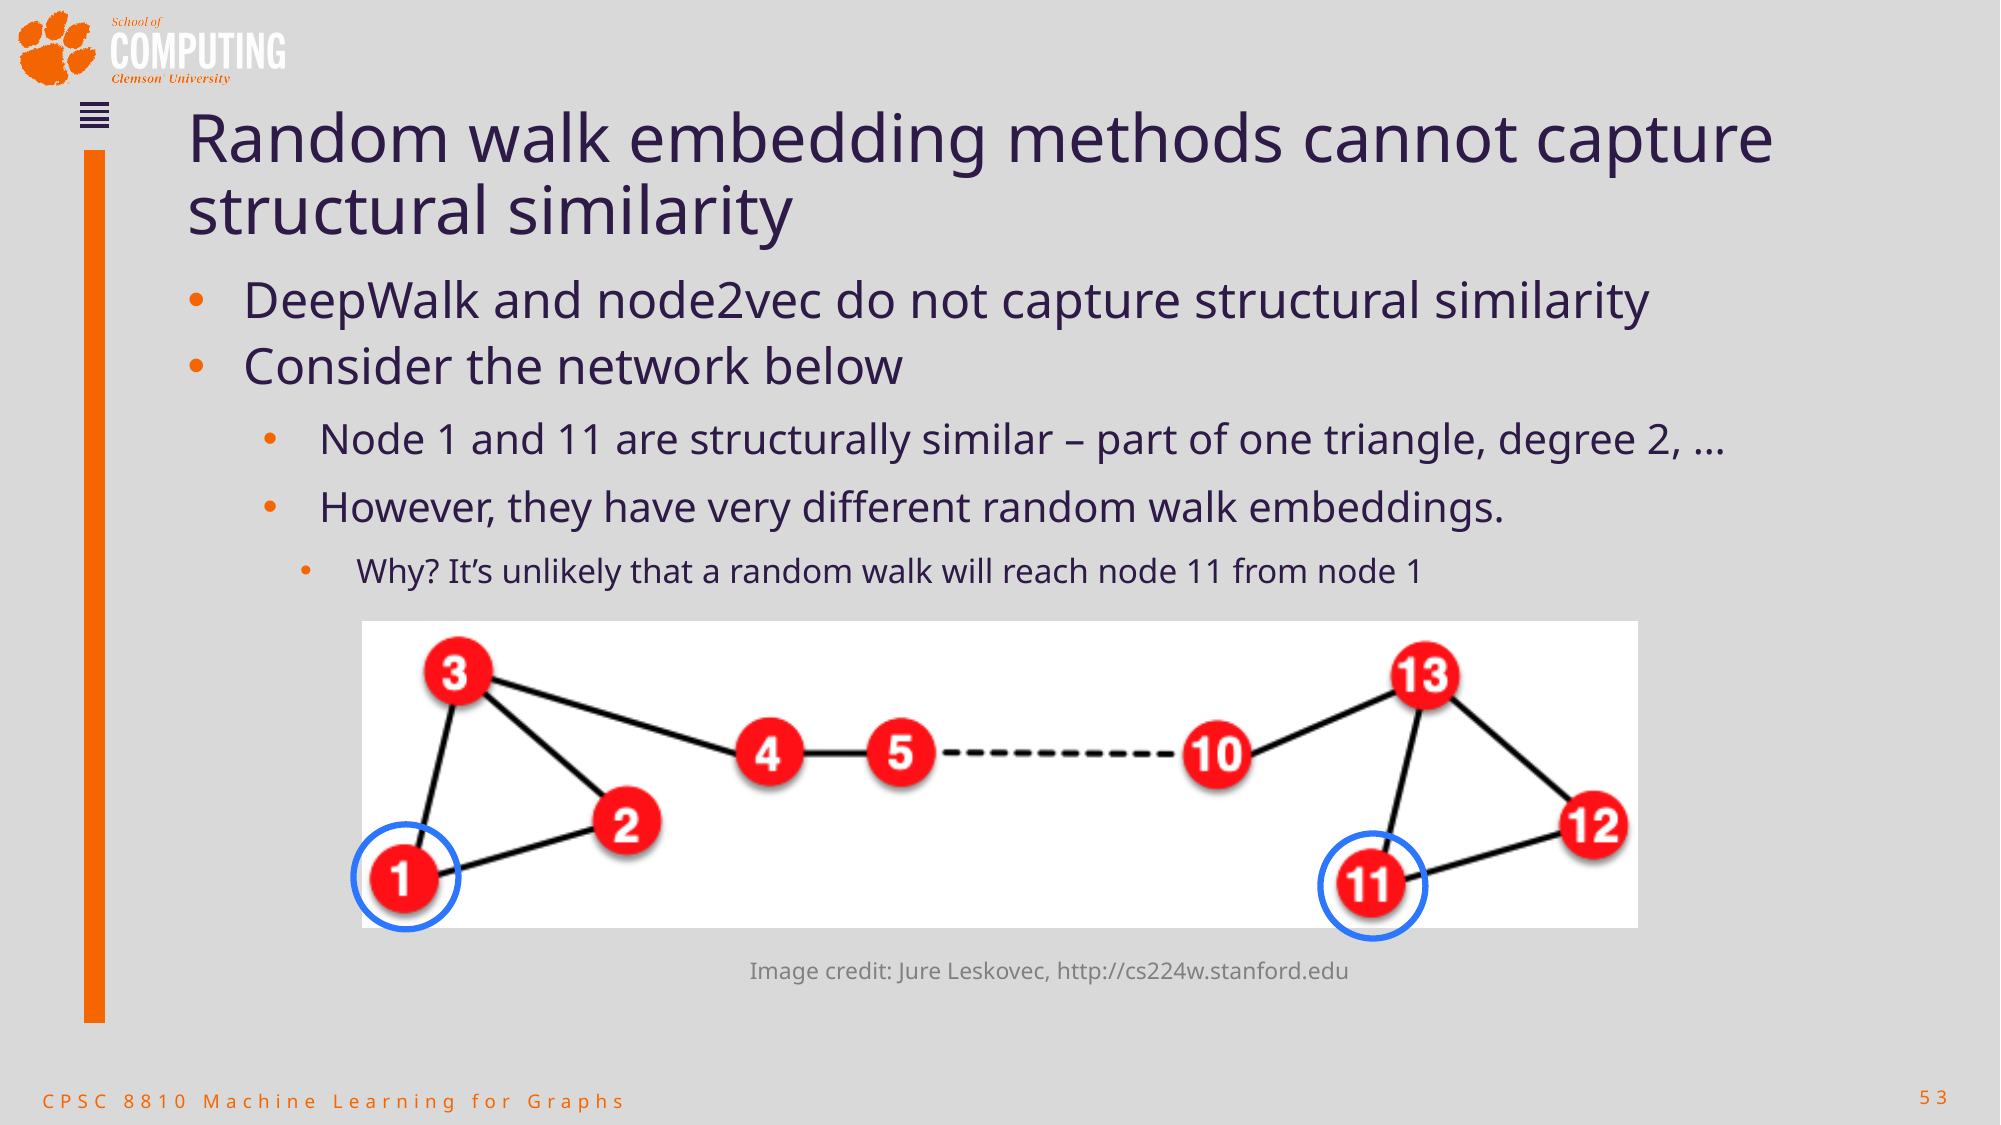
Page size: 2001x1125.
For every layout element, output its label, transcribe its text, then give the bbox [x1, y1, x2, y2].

list DeepWalk and node2vec do not capture structural similarity Consider the network below Node 1 and 11 are structurally similar – part of one triangle, degree 2, … However, they have very different random walk embeddings. Why? It’s unlikely that a random walk will reach node 11 from node 1 [187, 275, 1859, 600]
picture [362, 620, 1638, 928]
text_box [352, 846, 362, 908]
text_box Image credit: Jure Leskovec, http://cs224w.stanford.edu [734, 949, 1365, 992]
title Random walk embedding methods cannot capture structural similarity [187, 104, 1913, 251]
picture [18, 10, 285, 86]
text_box [1339, 928, 1407, 940]
